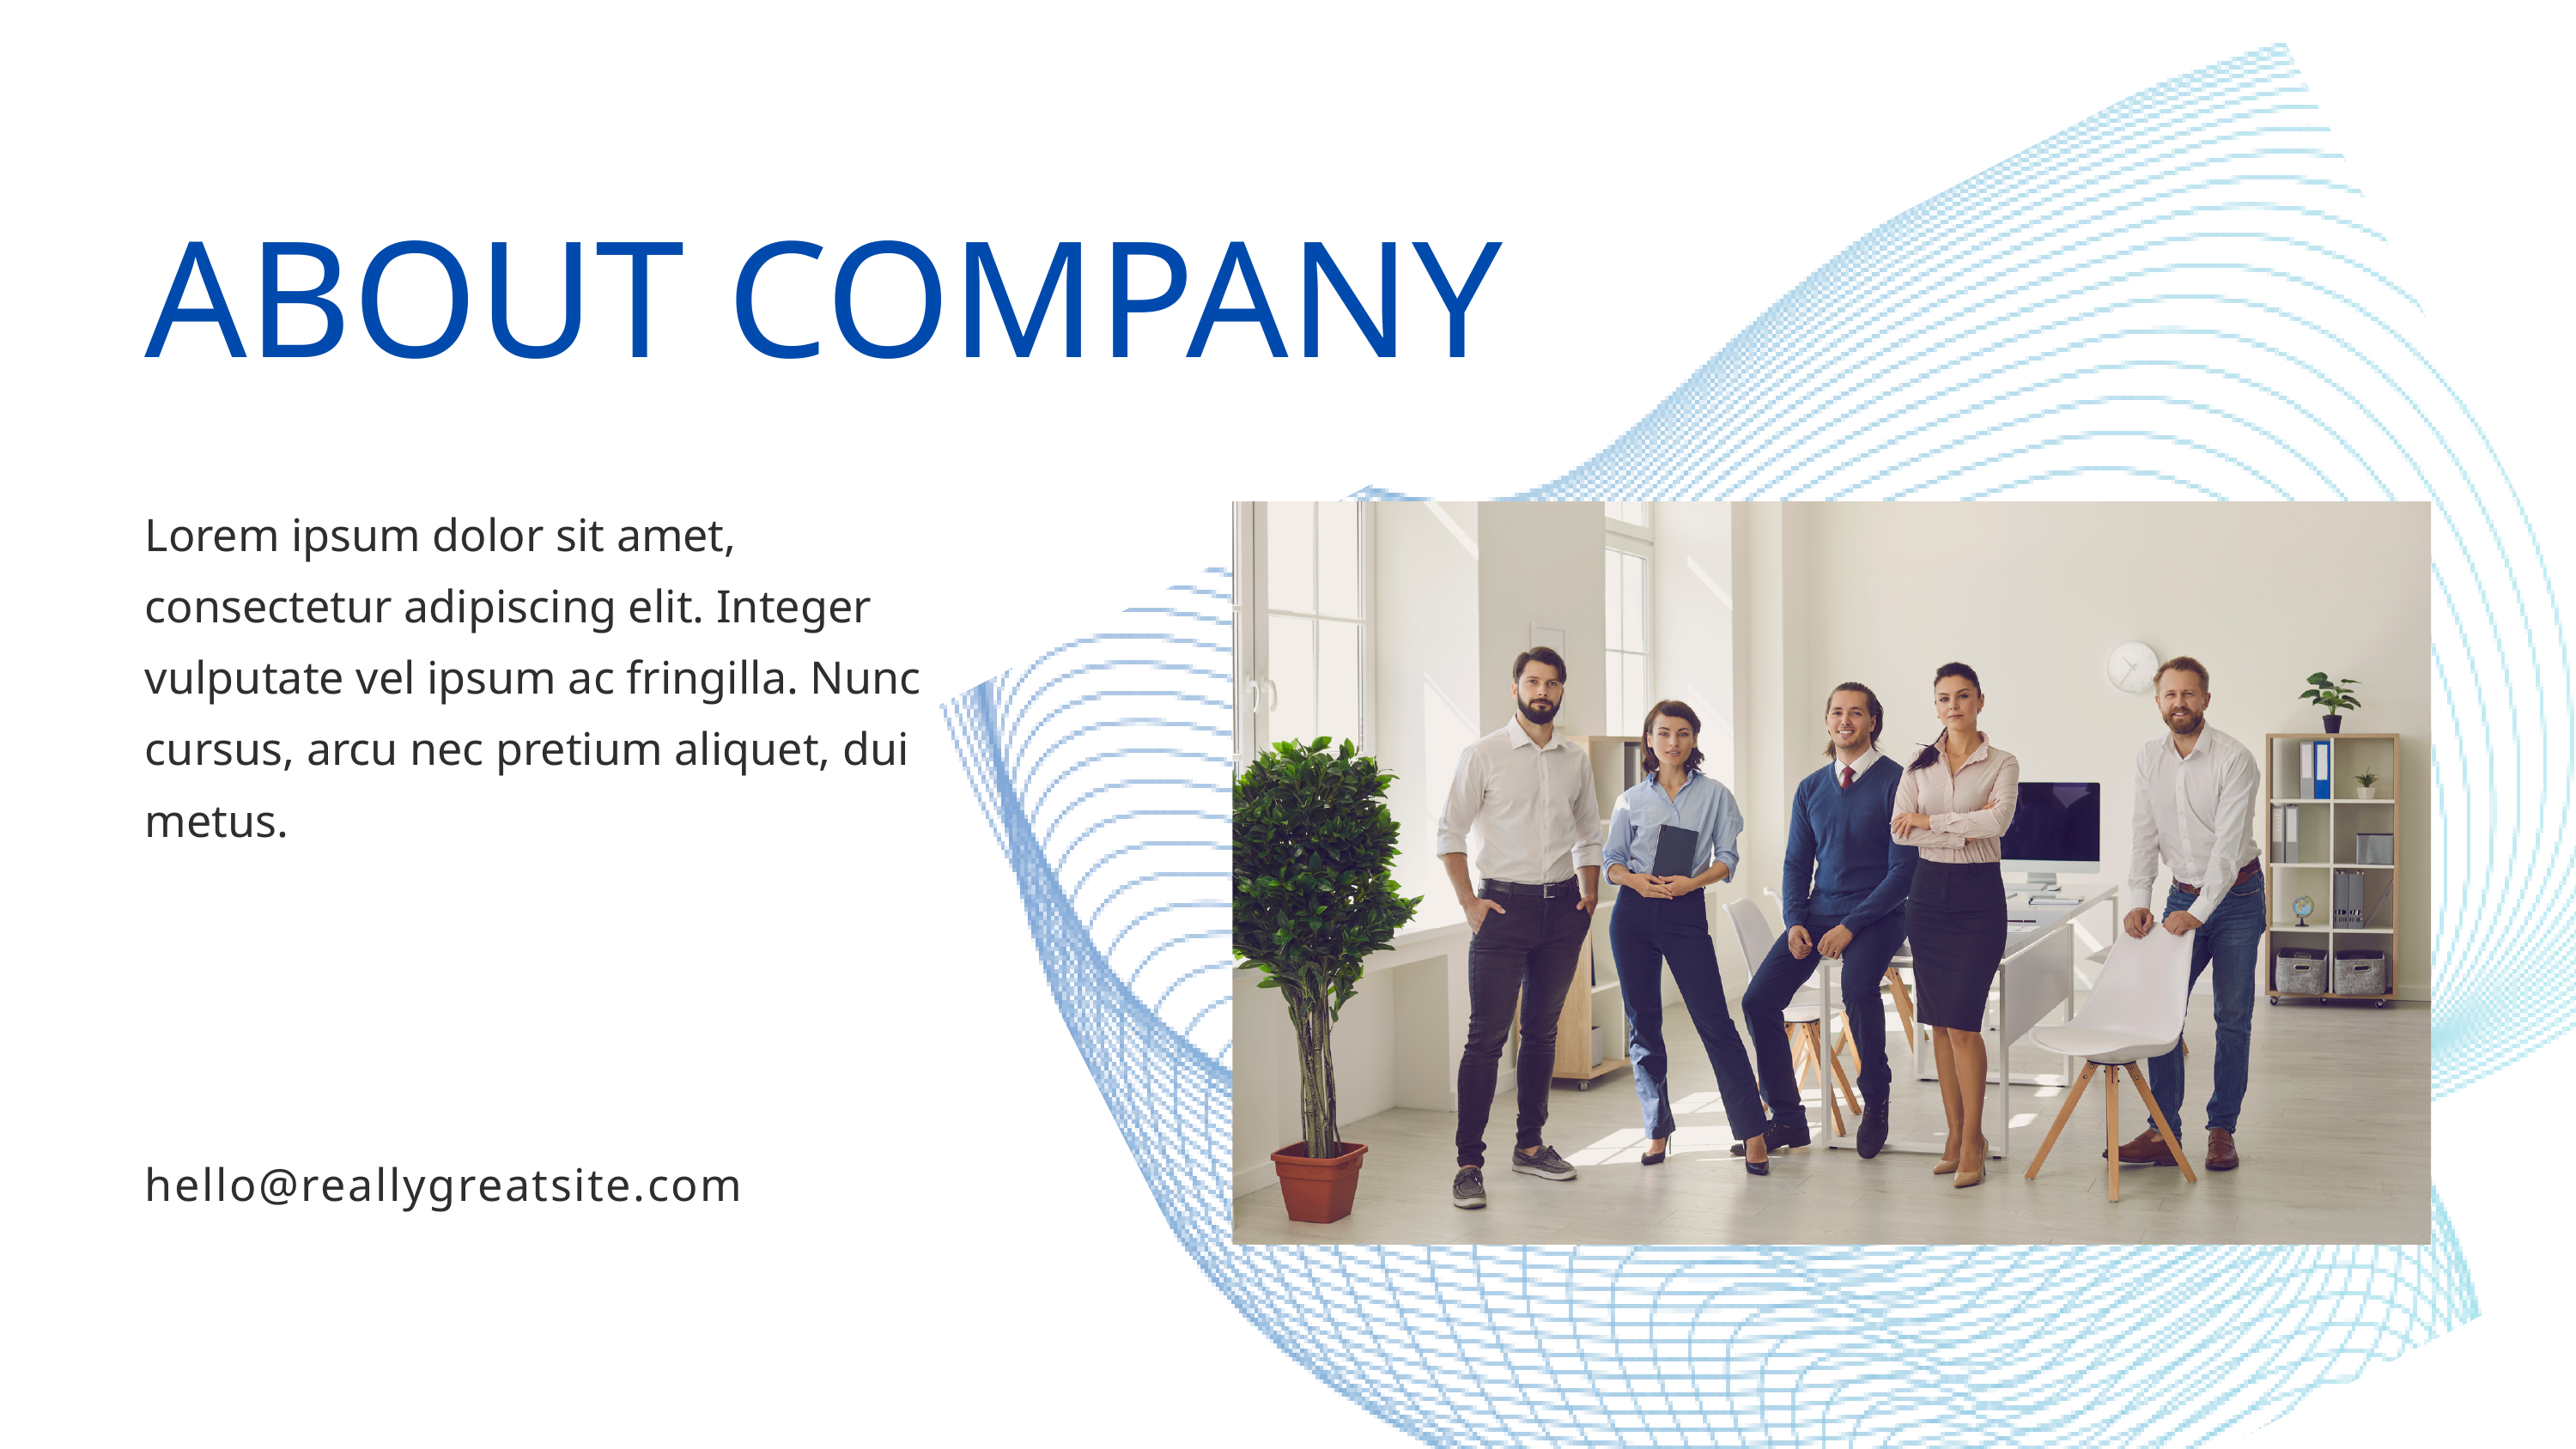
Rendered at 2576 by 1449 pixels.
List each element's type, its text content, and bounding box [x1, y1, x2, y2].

text_box [975, 21, 2576, 1449]
text_box hello@reallygreatsite.com [144, 1147, 829, 1210]
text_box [1232, 501, 2432, 1245]
text_box ABOUT COMPANY [144, 228, 1742, 391]
text_box Lorem ipsum dolor sit amet, consectetur adipiscing elit. Integer vulputate vel ipsum ac fringilla. Nunc cursus, arcu nec pretium aliquet, dui metus. [144, 488, 992, 846]
